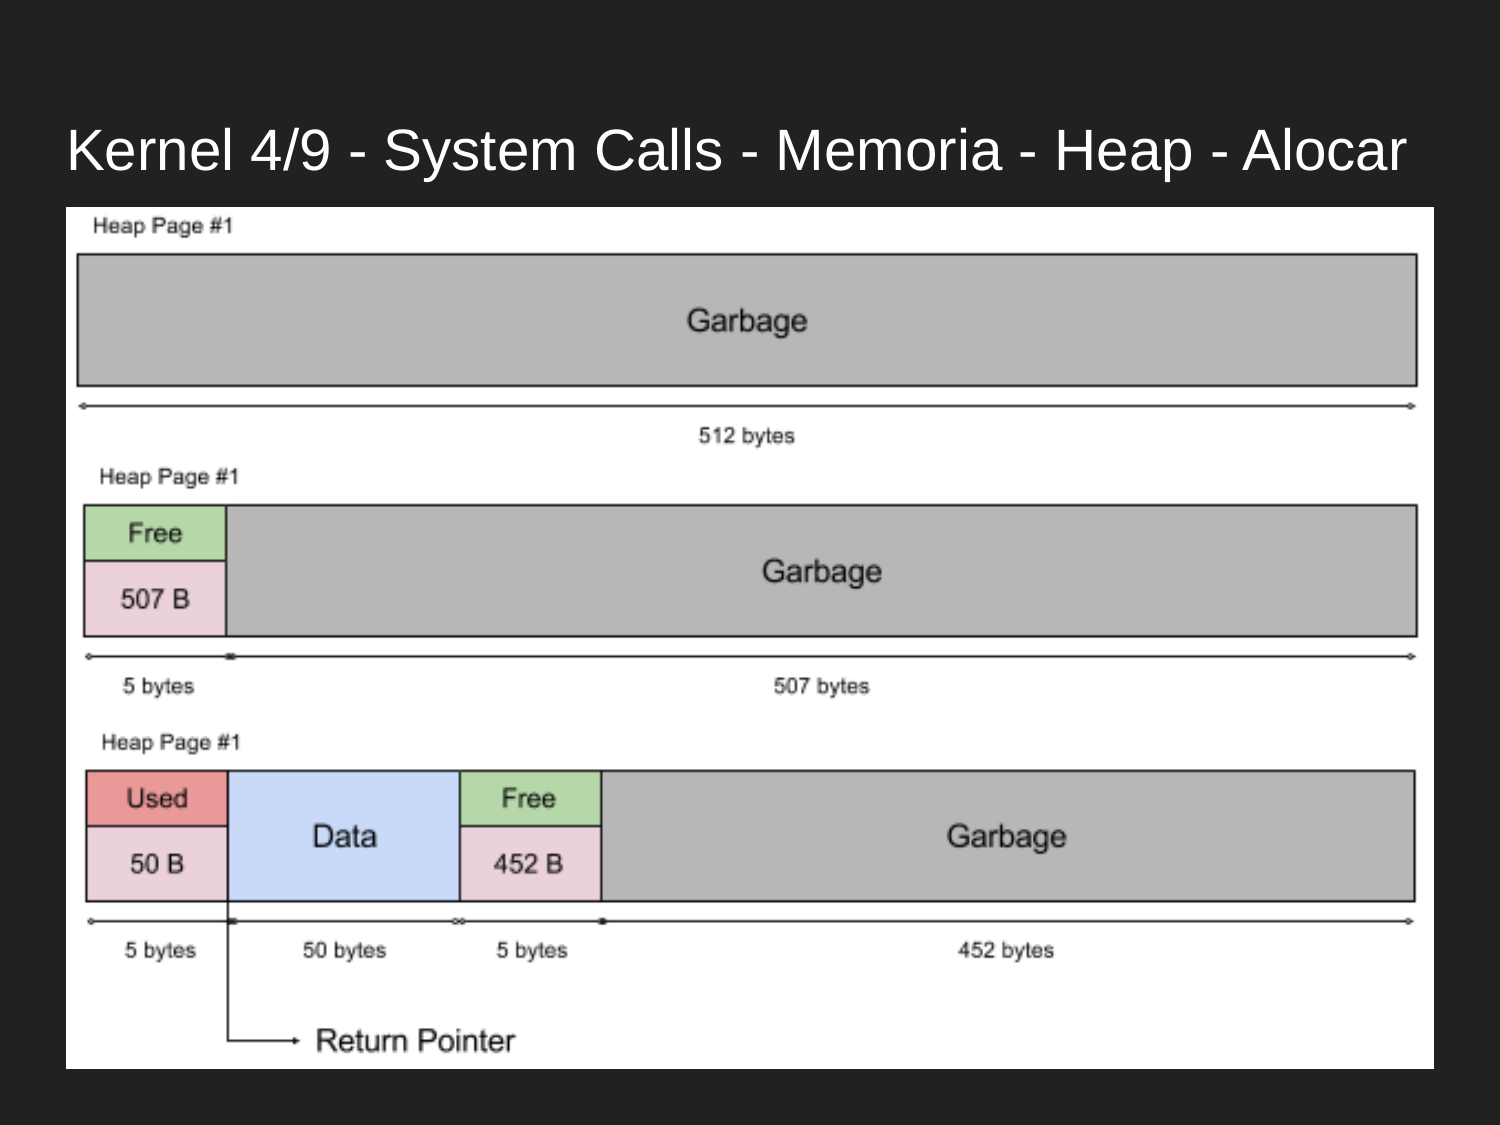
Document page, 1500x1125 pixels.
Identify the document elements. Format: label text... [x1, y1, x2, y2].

picture [66, 207, 1434, 1070]
title Kernel 4/9 - System Calls - Memoria - Heap - Alocar [51, 97, 1449, 223]
